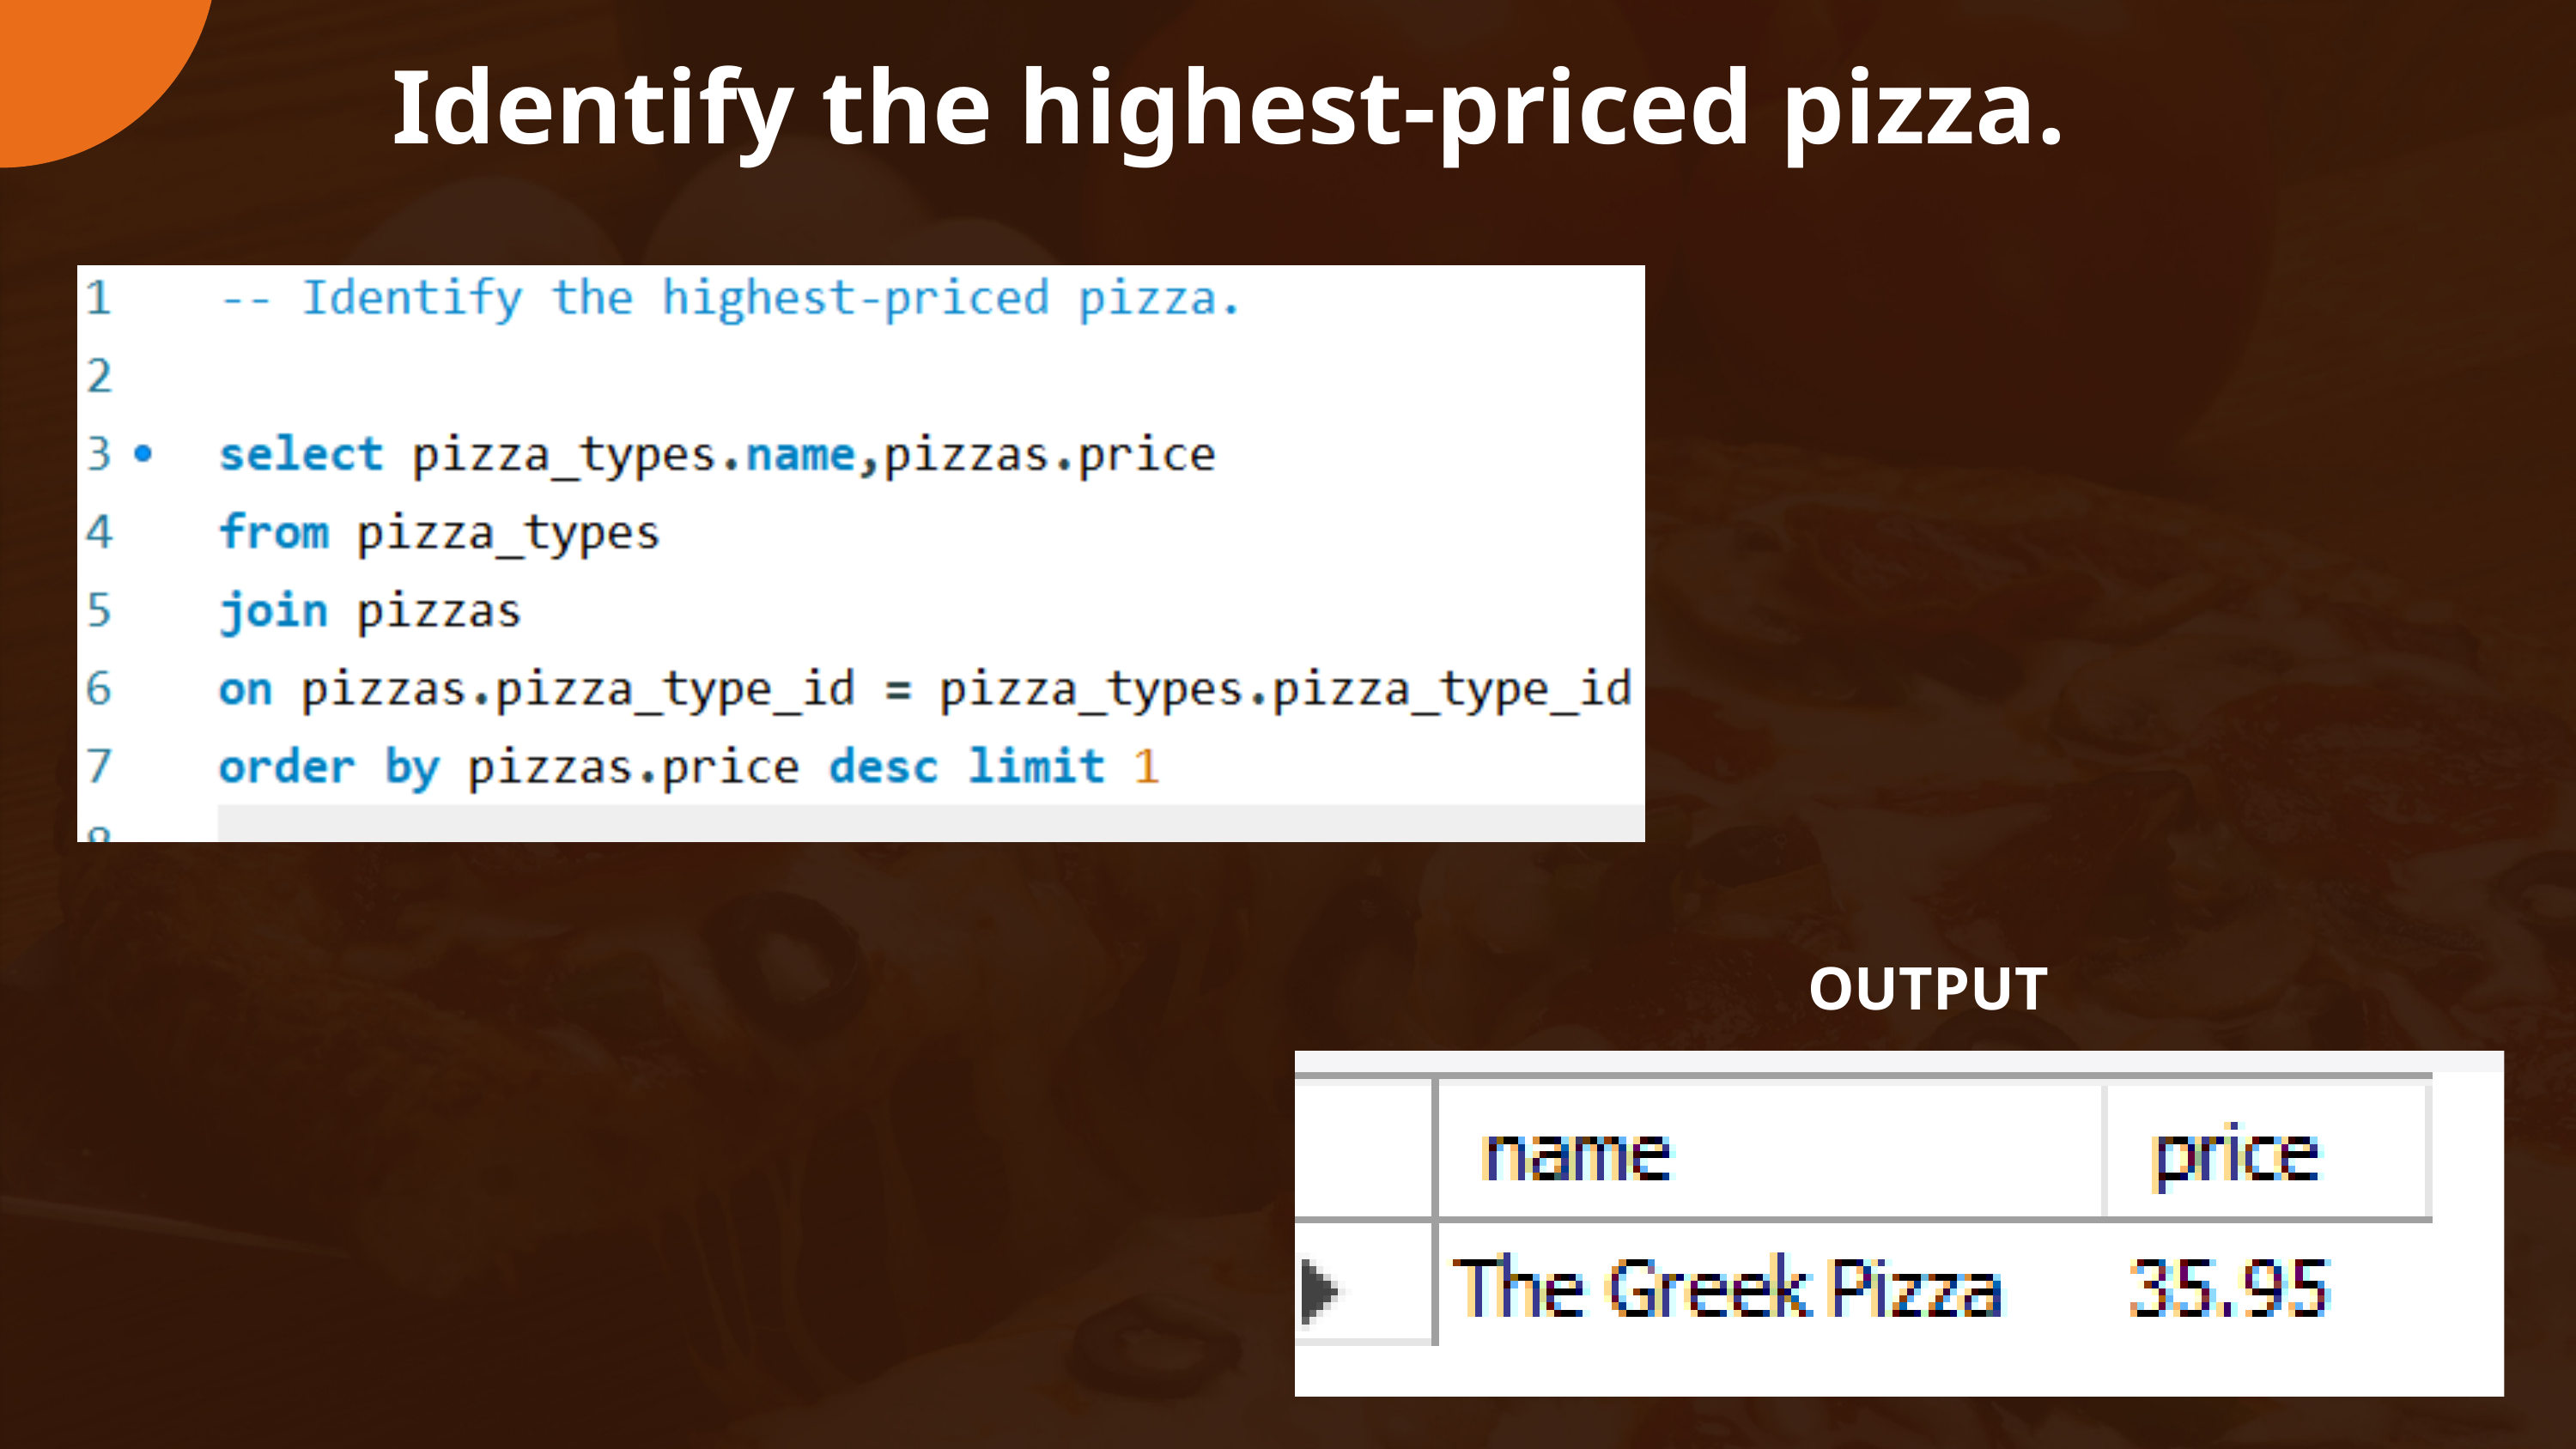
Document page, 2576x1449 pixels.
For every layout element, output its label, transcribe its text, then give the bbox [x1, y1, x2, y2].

text_box [1287, 1051, 2505, 1397]
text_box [0, 0, 218, 168]
text_box [0, 0, 2576, 1449]
text_box OUTPUT [1454, 939, 2403, 1022]
text_box Identify the highest-priced pizza. [263, 21, 2196, 164]
text_box [77, 265, 1645, 842]
